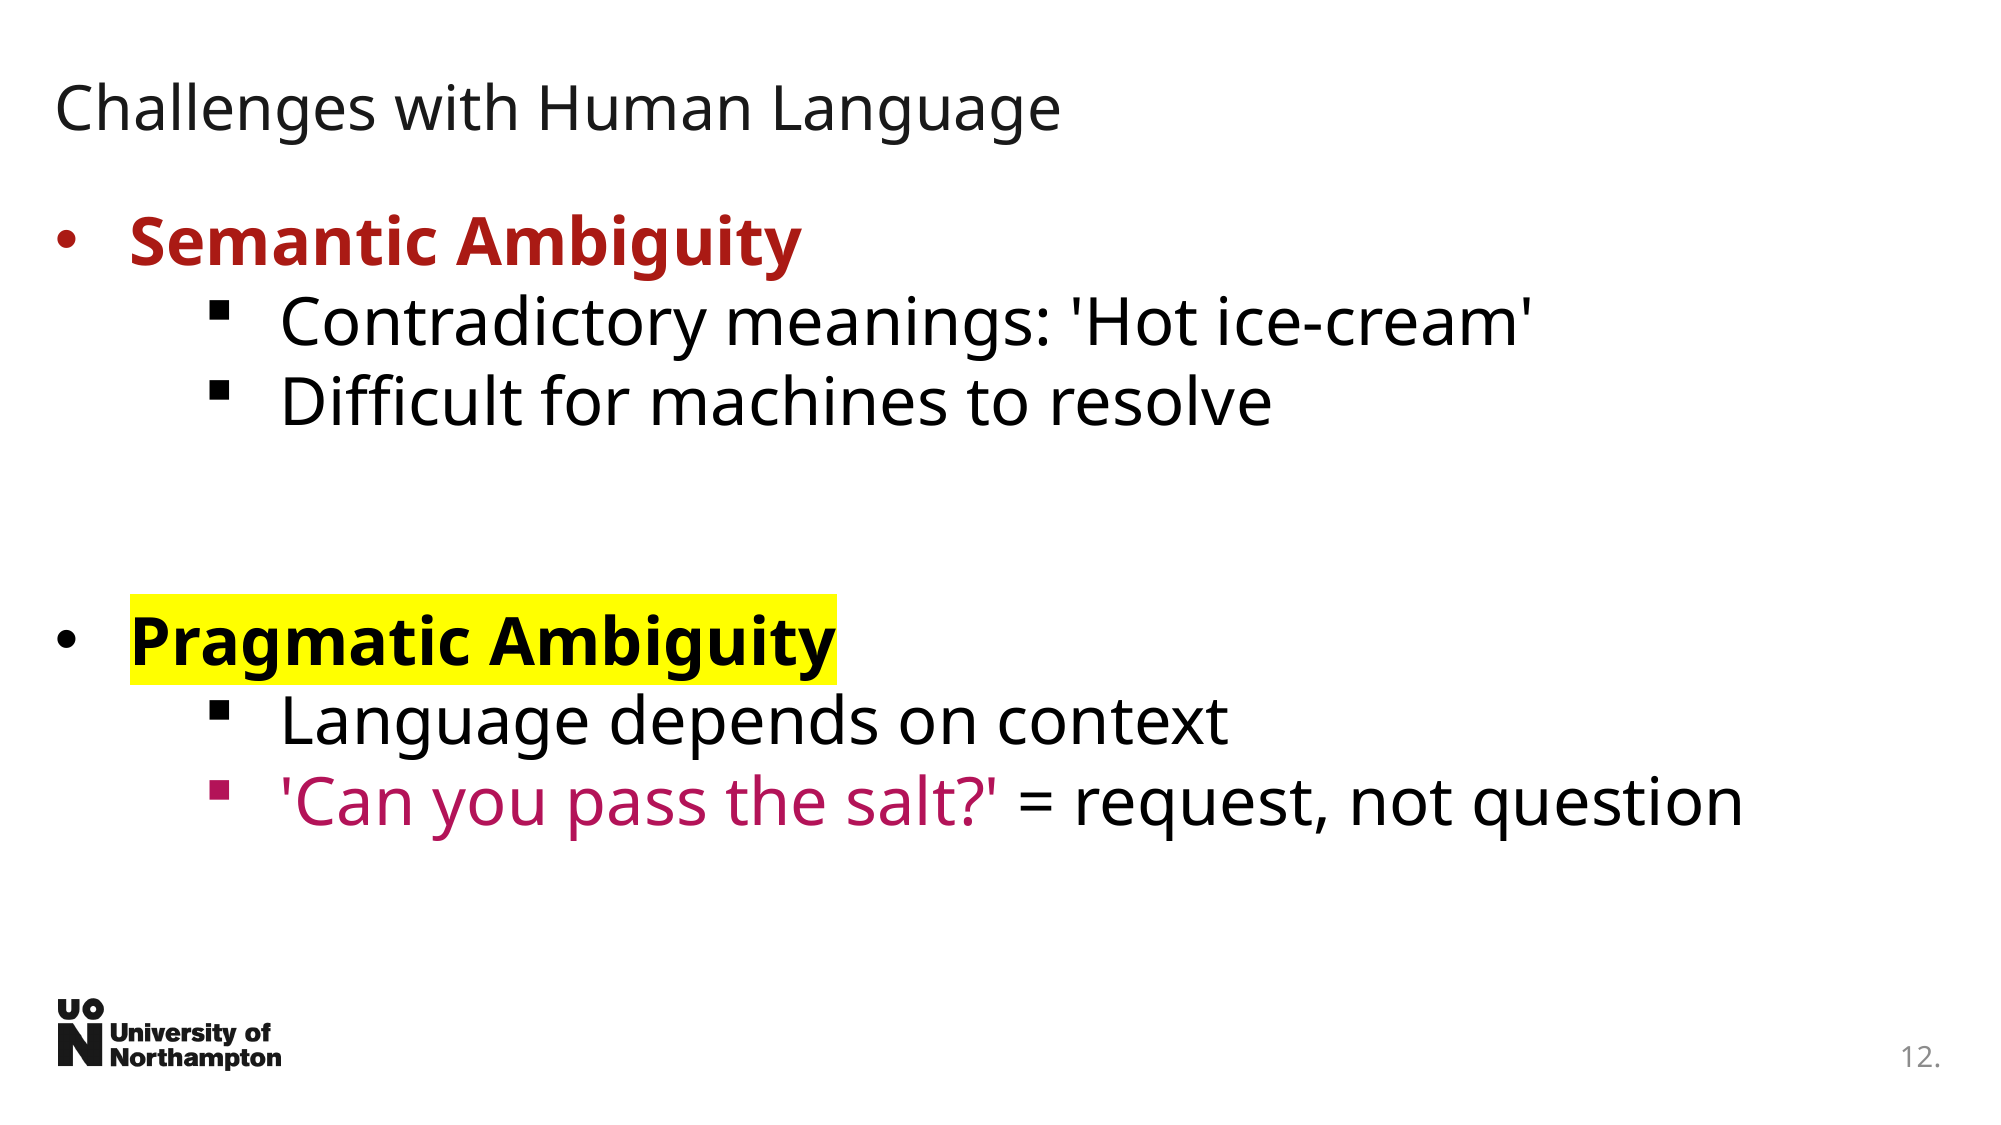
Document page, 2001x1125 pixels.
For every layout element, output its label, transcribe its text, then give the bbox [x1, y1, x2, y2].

slide_number 12. [1743, 1027, 1957, 1087]
title Challenges with Human Language [39, 69, 1765, 168]
text_box Semantic Ambiguity Contradictory meanings: 'Hot ice-cream' Difficult for machines to resolve Pragmatic Ambiguity Language depends on context 'Can you pass the salt?' = request, not question [39, 191, 1914, 934]
picture [58, 998, 281, 1071]
